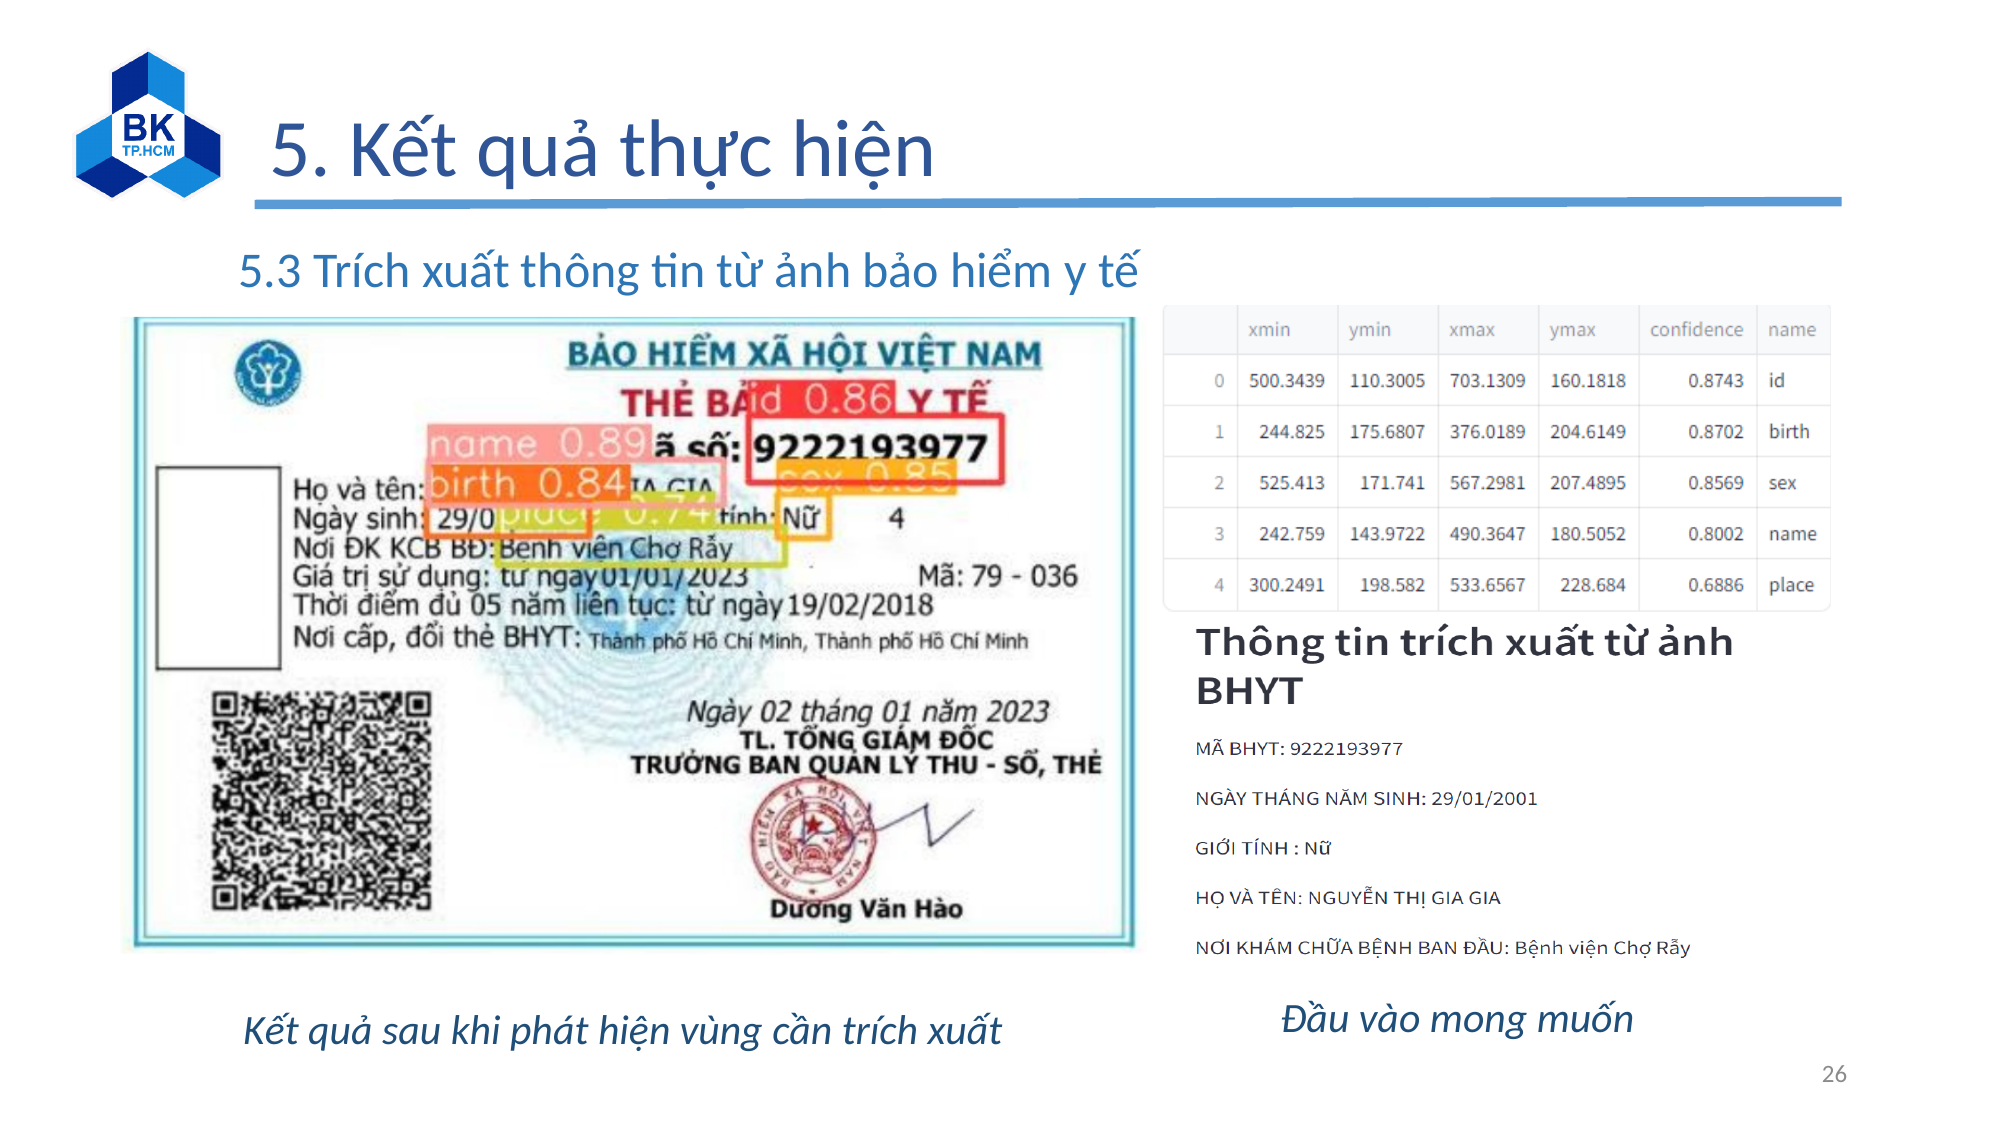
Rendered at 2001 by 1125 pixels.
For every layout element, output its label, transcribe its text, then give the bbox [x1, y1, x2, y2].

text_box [120, 305, 1831, 958]
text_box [167, 982, 1863, 1061]
slide_number 26 [1412, 1061, 1863, 1103]
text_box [254, 201, 1842, 205]
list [72, 47, 225, 202]
title 5. Kết quả thực hiện [254, 98, 1519, 201]
text_box 5.3 Trích xuất thông tin từ ảnh bảo hiểm y tế [224, 229, 1457, 305]
